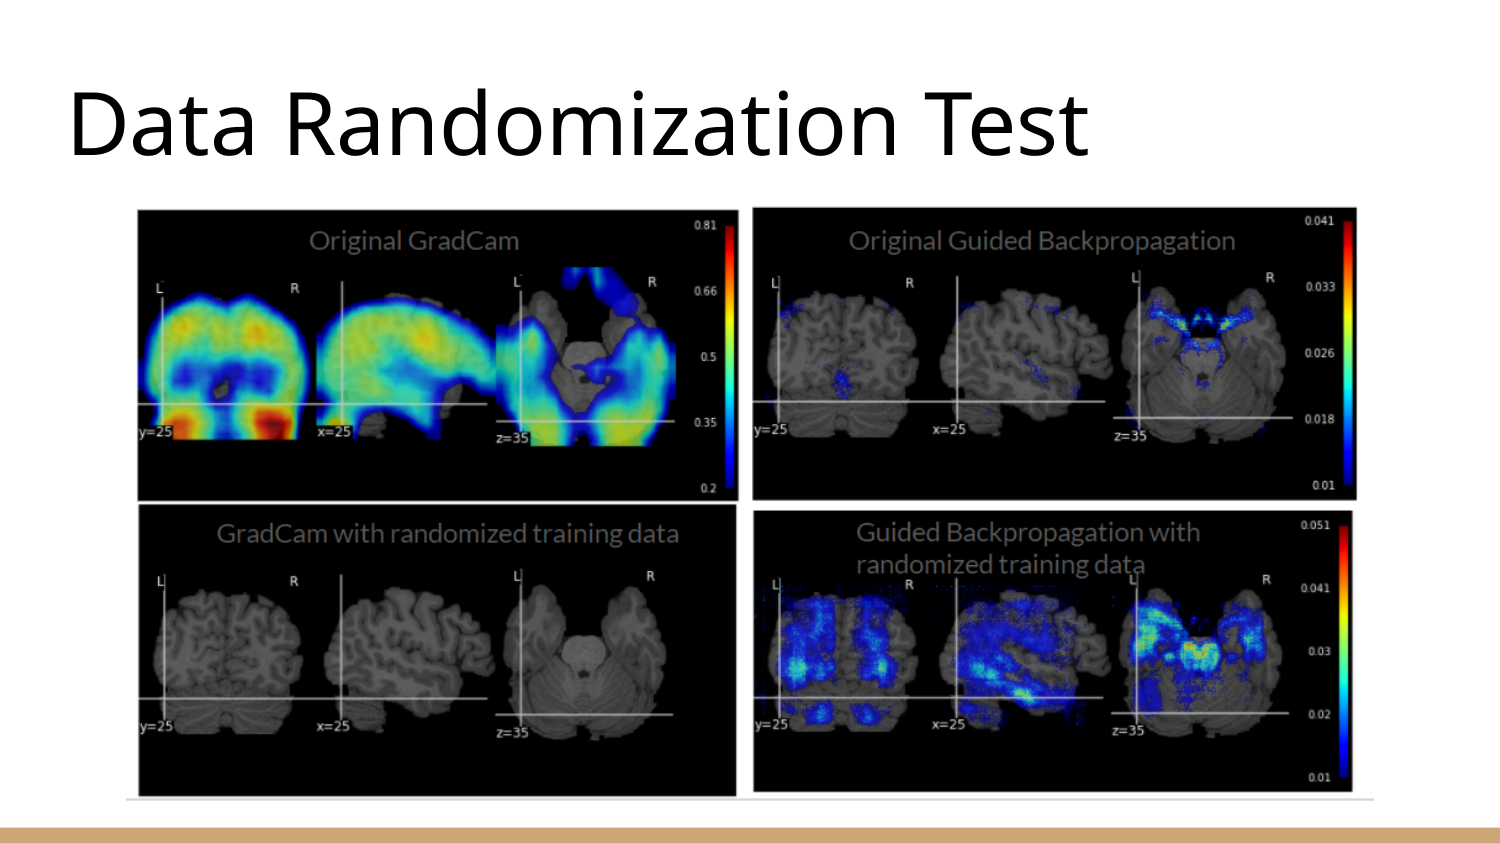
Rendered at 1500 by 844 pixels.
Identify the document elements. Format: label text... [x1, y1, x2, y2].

title Data Randomization Test [51, 51, 1449, 189]
picture [125, 182, 1375, 801]
